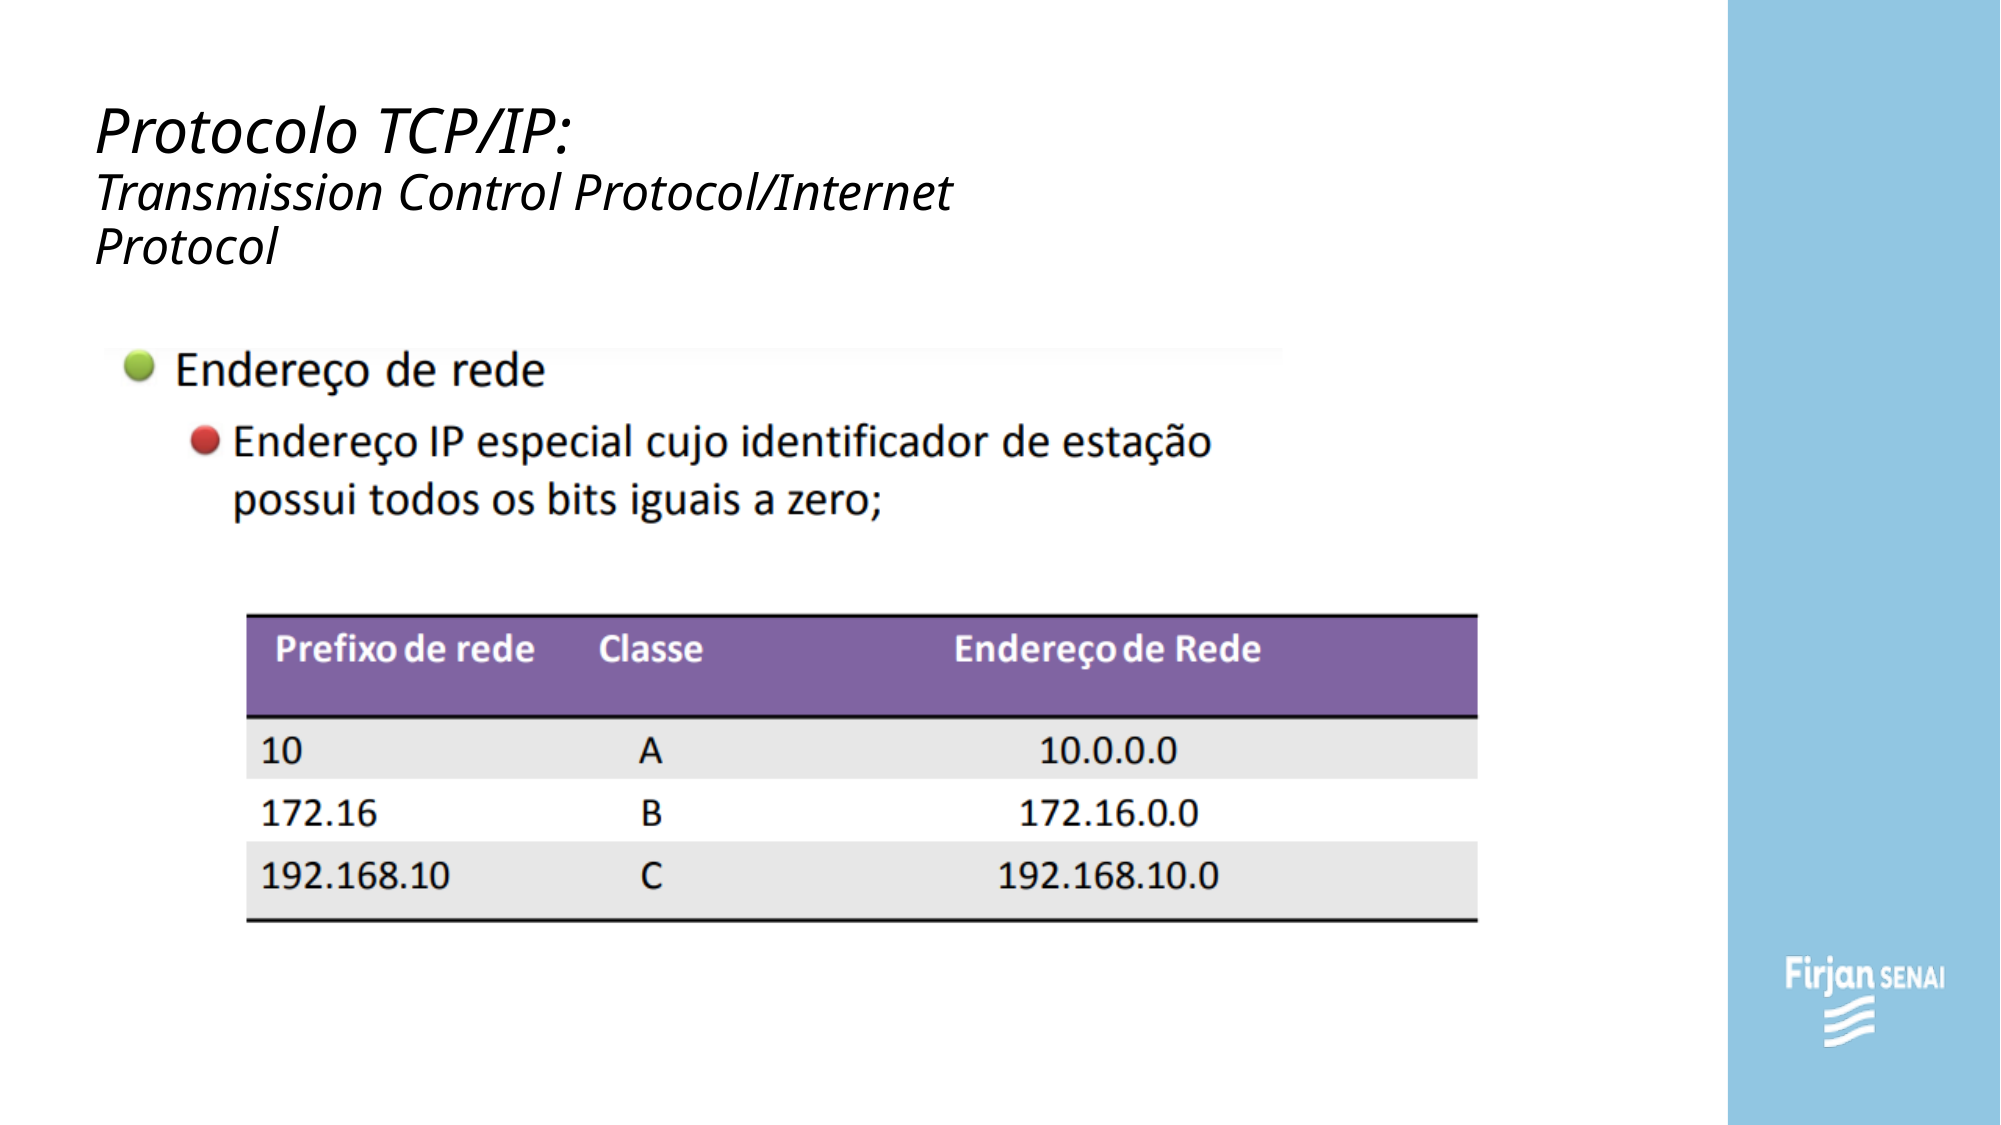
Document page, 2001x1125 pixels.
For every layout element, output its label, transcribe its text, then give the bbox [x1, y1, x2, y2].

title Protocolo TCP/IP: Transmission Control Protocol/Internet Protocol [79, 92, 1061, 323]
picture [1782, 953, 1947, 1049]
picture [94, 347, 1283, 543]
picture [228, 582, 1492, 935]
